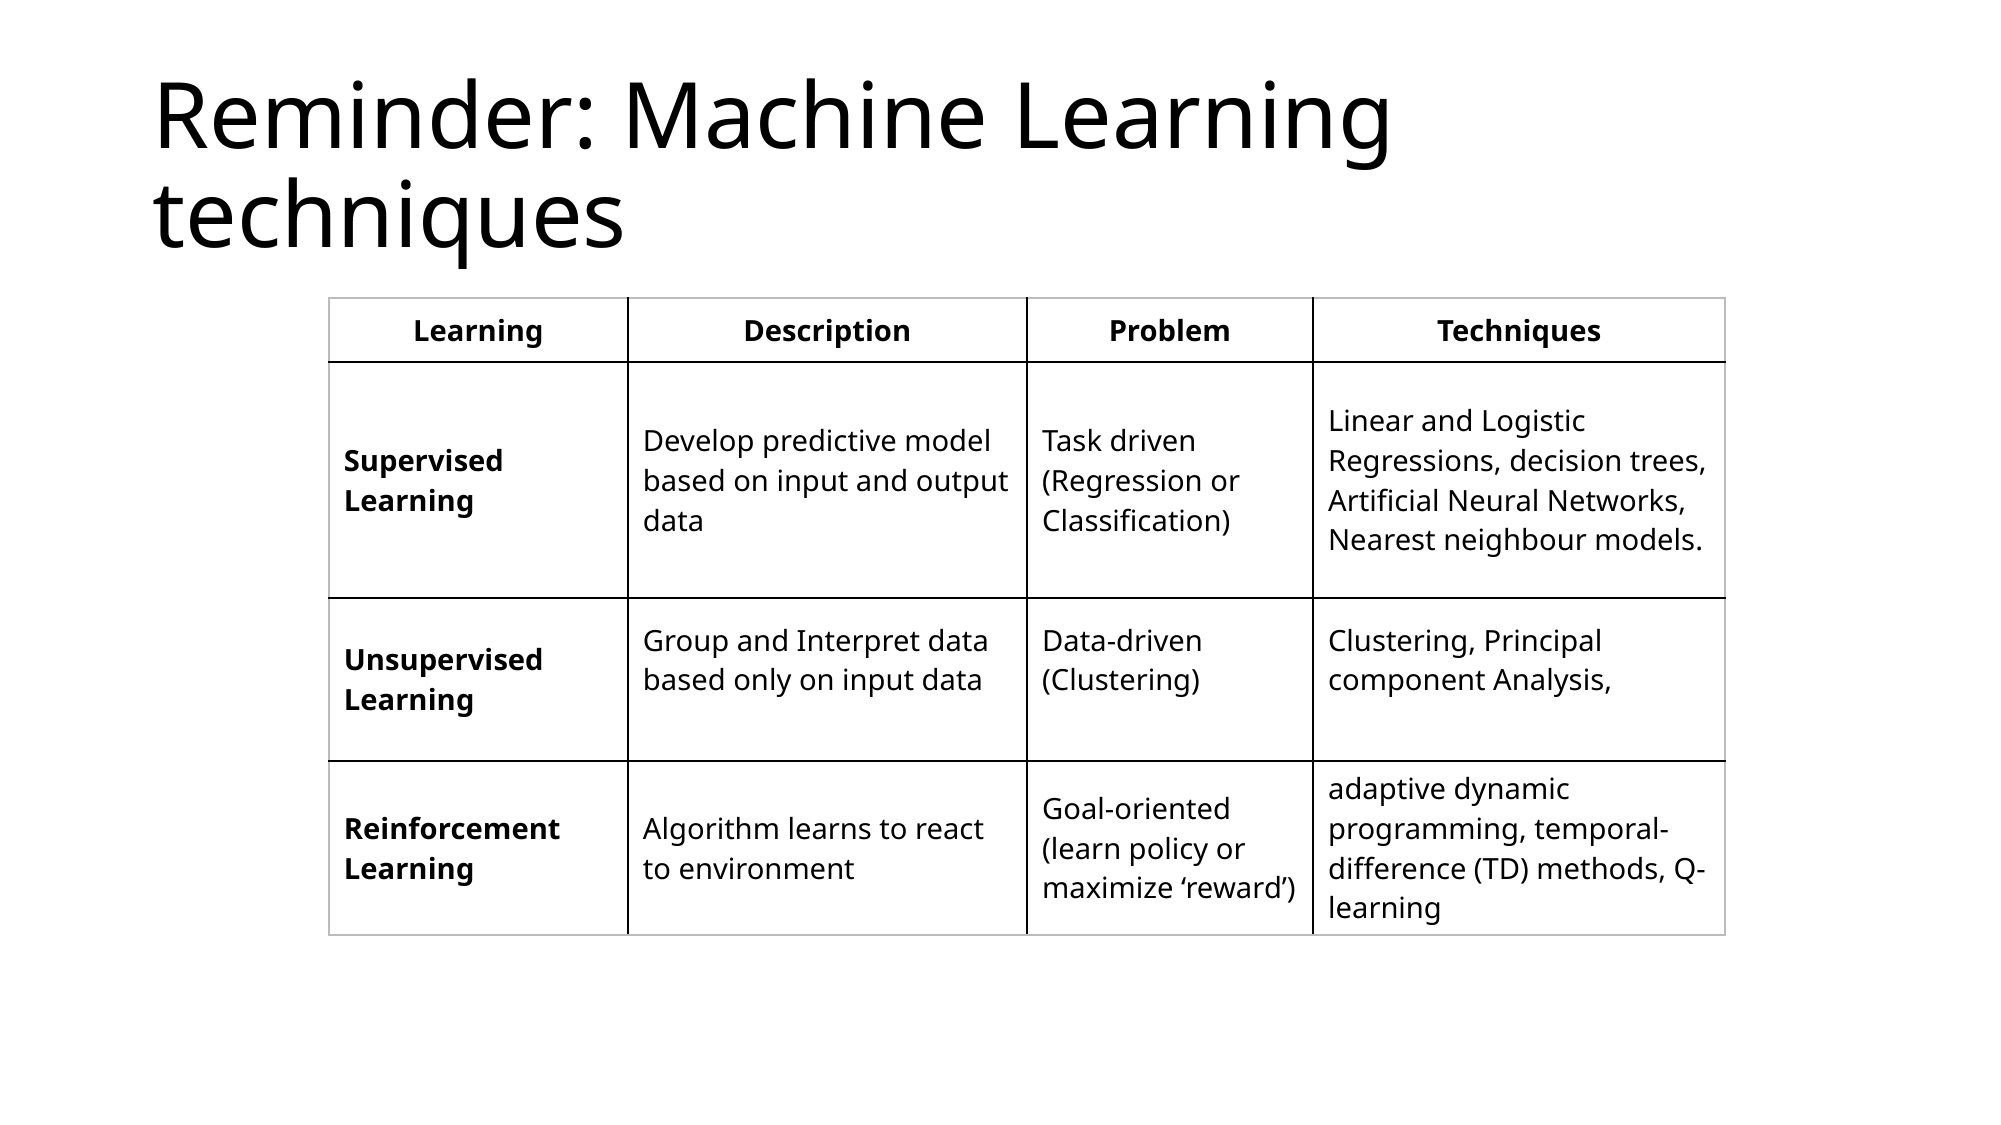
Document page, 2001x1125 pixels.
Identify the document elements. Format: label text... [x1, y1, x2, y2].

table_cell Goal-oriented (learn policy or maximize ‘reward’) [1028, 762, 1312, 934]
table_cell adaptive dynamic programming, temporal-difference (TD) methods, Q-learning [1314, 762, 1724, 934]
table_cell Task driven (Regression or Classification) [1028, 363, 1312, 597]
table_cell Unsupervised Learning [330, 599, 627, 760]
table_cell Data-driven (Clustering) [1028, 599, 1312, 760]
table_cell Clustering, Principal component Analysis, [1314, 599, 1724, 760]
table_cell Reinforcement Learning [330, 762, 627, 934]
table_header Learning [330, 299, 627, 361]
table_cell Algorithm learns to react to environment [629, 762, 1026, 934]
table_cell Linear and Logistic Regressions, decision trees, Artificial Neural Networks, Nearest neighbour models. [1314, 363, 1724, 597]
table_cell Develop predictive model based on input and output data [629, 363, 1026, 597]
table_header Problem [1028, 299, 1312, 361]
table_header Techniques [1314, 299, 1724, 361]
title Reminder: Machine Learning techniques [137, 59, 1863, 278]
table_header Description [629, 299, 1026, 361]
table_cell Supervised Learning [330, 363, 627, 597]
table_cell Group and Interpret data based only on input data [629, 599, 1026, 760]
